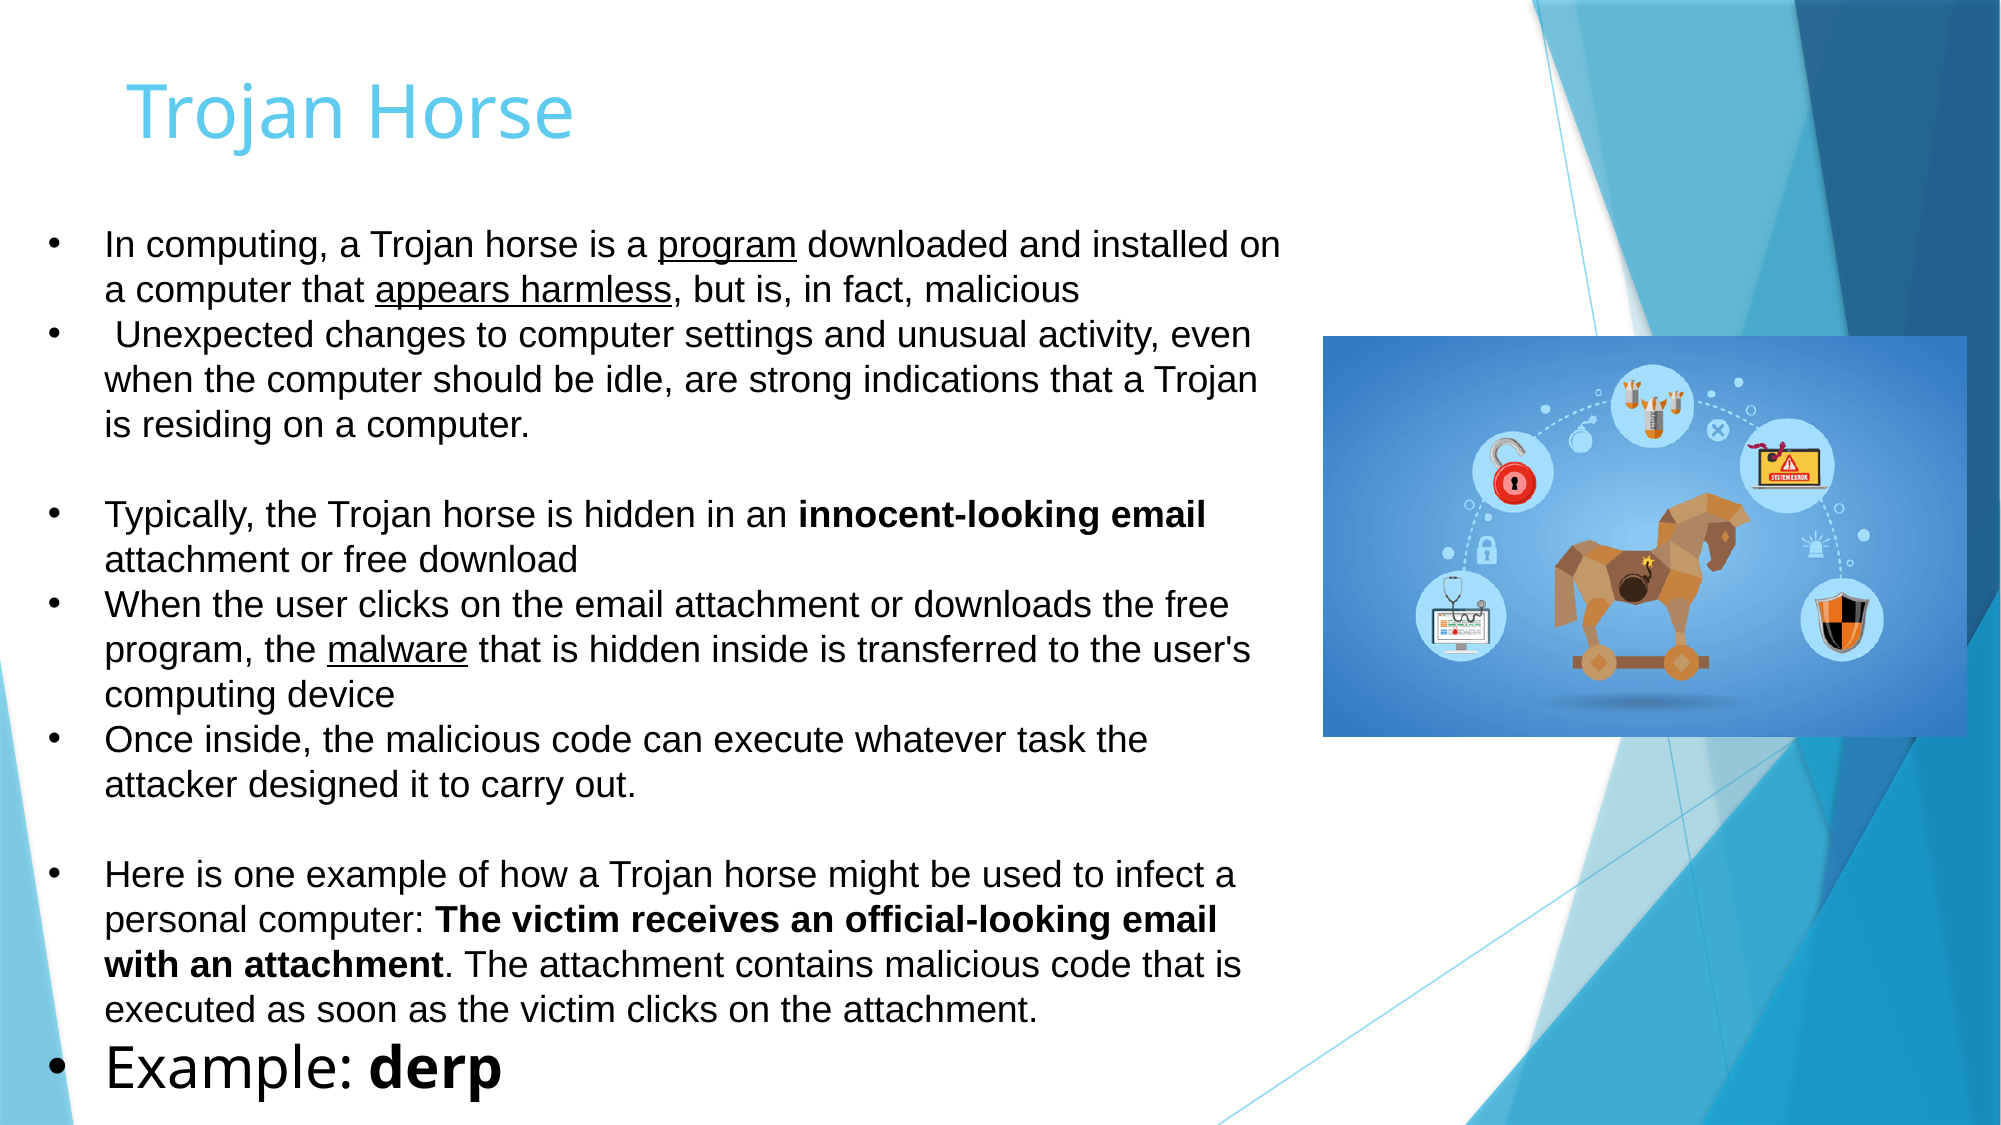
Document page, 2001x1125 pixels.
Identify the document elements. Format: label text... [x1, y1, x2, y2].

text_box In computing, a Trojan horse is a program downloaded and installed on a computer that appears harmless, but is, in fact, malicious Unexpected changes to computer settings and unusual activity, even when the computer should be idle, are strong indications that a Trojan is residing on a computer. Typically, the Trojan horse is hidden in an innocent-looking email attachment or free download When the user clicks on the email attachment or downloads the free program, the malware that is hidden inside is transferred to the user's computing device Once inside, the malicious code can execute whatever task the attacker designed it to carry out. Here is one example of how a Trojan horse might be used to infect a personal computer: The victim receives an official-looking email with an attachment. The attachment contains malicious code that is executed as soon as the victim clicks on the attachment. Example: derp [33, 212, 1297, 1108]
title Trojan Horse [111, 55, 1522, 273]
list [1322, 335, 1968, 738]
